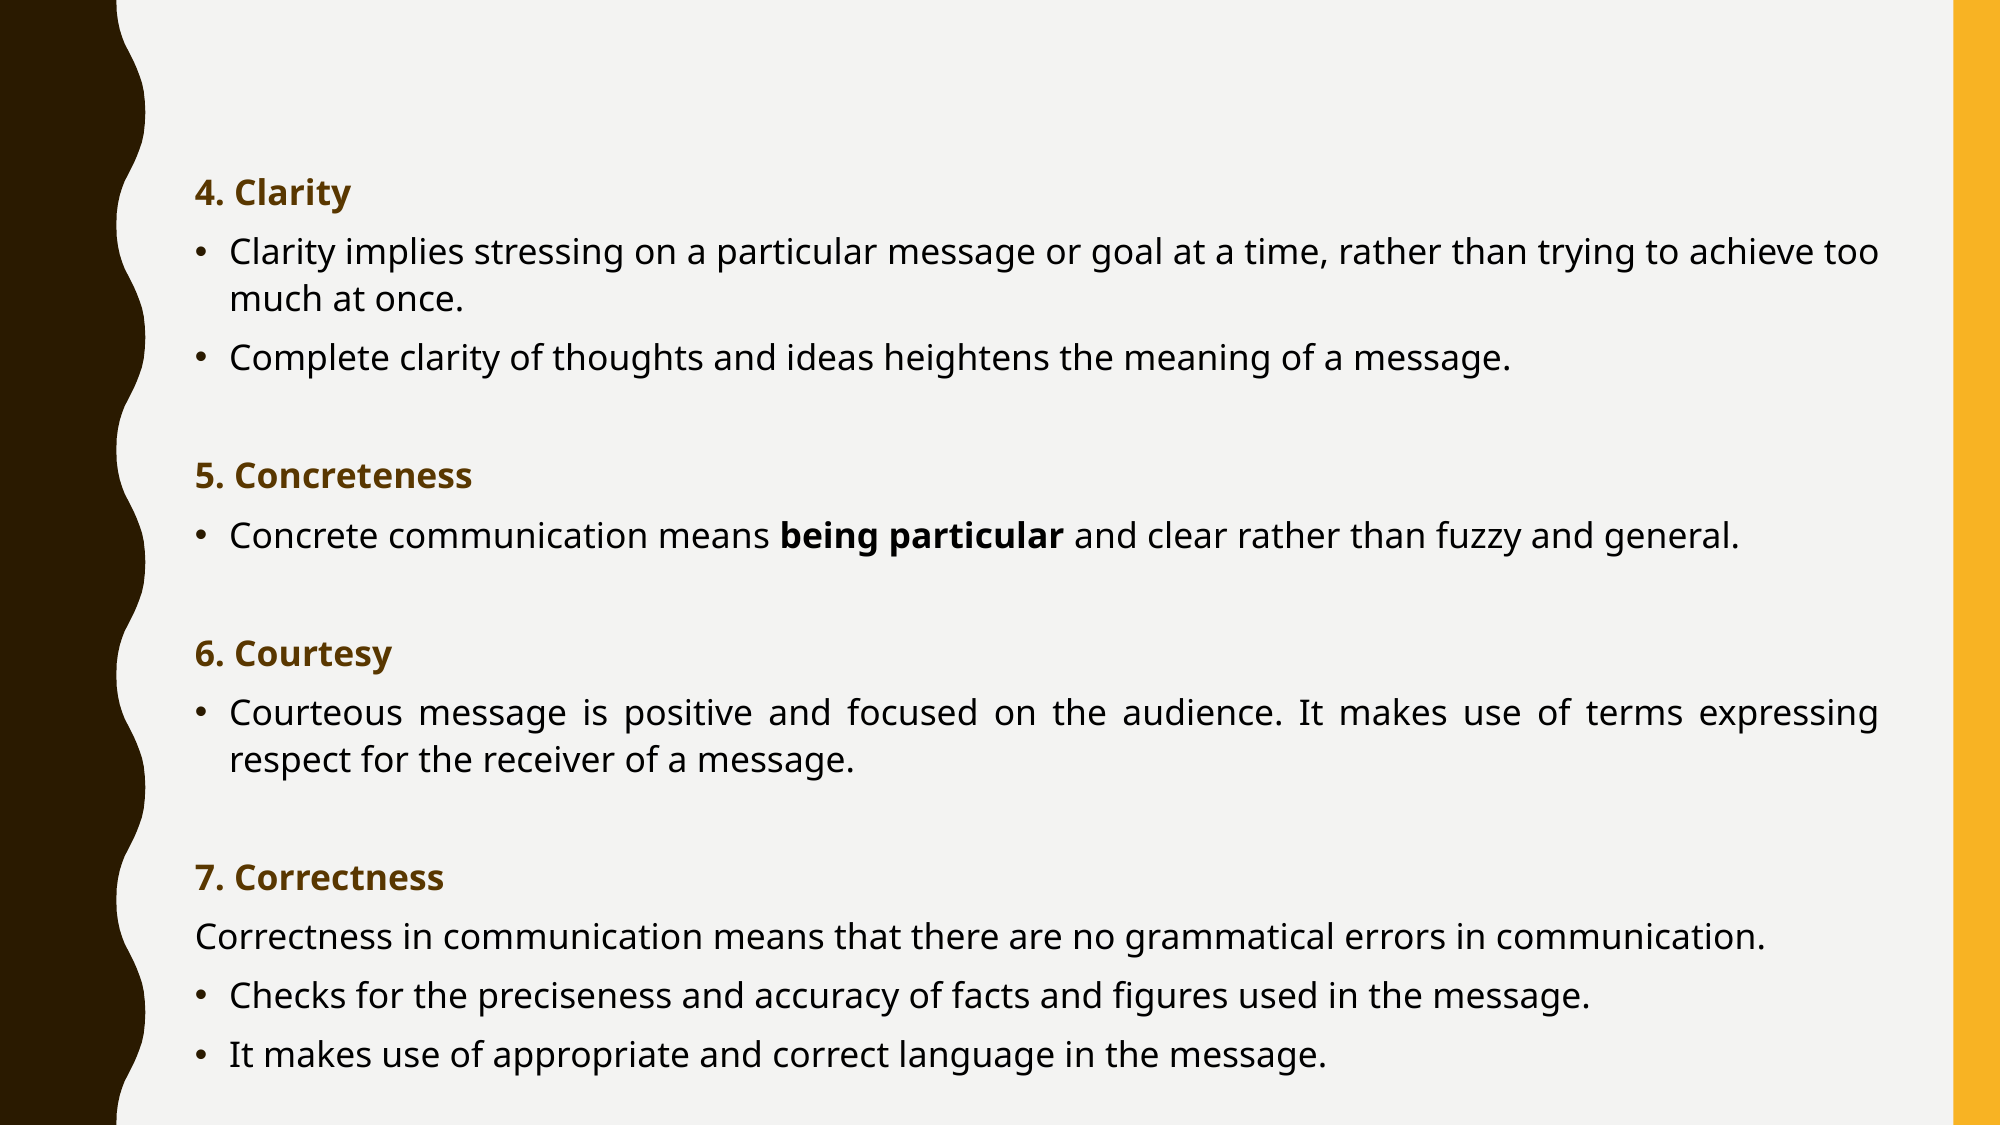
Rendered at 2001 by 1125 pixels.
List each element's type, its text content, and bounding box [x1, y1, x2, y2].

list 4. Clarity Clarity implies stressing on a particular message or goal at a time, rather than trying to achieve too much at once. Complete clarity of thoughts and ideas heightens the meaning of a message. 5. Concreteness Concrete communication means being particular and clear rather than fuzzy and general. 6. Courtesy Courteous message is positive and focused on the audience. It makes use of terms expressing respect for the receiver of a message. 7. Correctness Correctness in communication means that there are no grammatical errors in communication. Checks for the preciseness and accuracy of facts and figures used in the message. It makes use of appropriate and correct language in the message. [179, 158, 1896, 1086]
